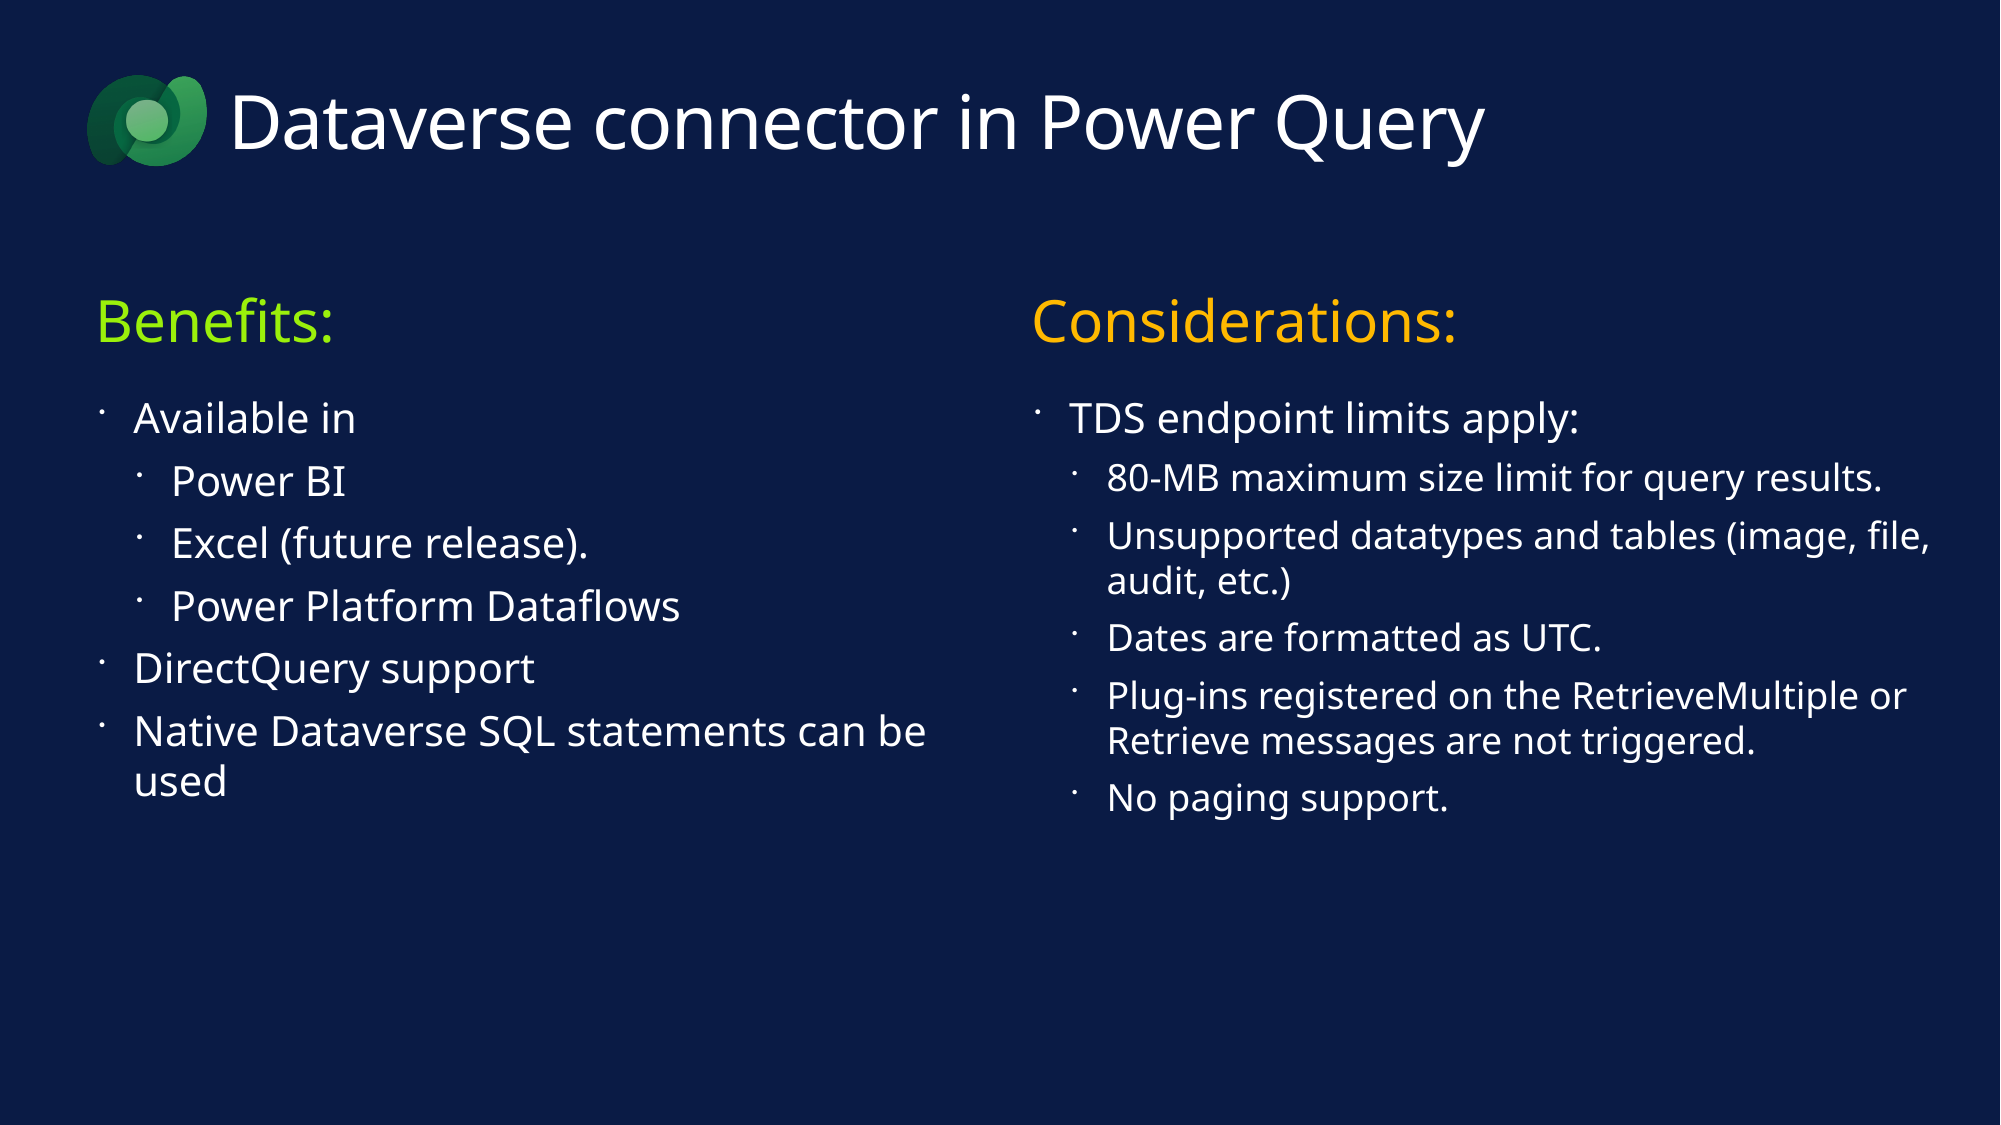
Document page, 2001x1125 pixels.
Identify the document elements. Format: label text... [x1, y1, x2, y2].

text_box Considerations: TDS endpoint limits apply: 80-MB maximum size limit for query results. Unsupported datatypes and tables (image, file, audit, etc.) Dates are formatted as UTC. Plug-ins registered on the RetrieveMultiple or Retrieve messages are not triggered. No paging support. [1031, 284, 1935, 890]
title Dataverse connector in Power Query [228, 75, 1892, 166]
picture [87, 61, 207, 180]
list Benefits: Available in Power BI Excel (future release). Power Platform Dataflows DirectQuery support Native Dataverse SQL statements can be used [95, 284, 982, 759]
